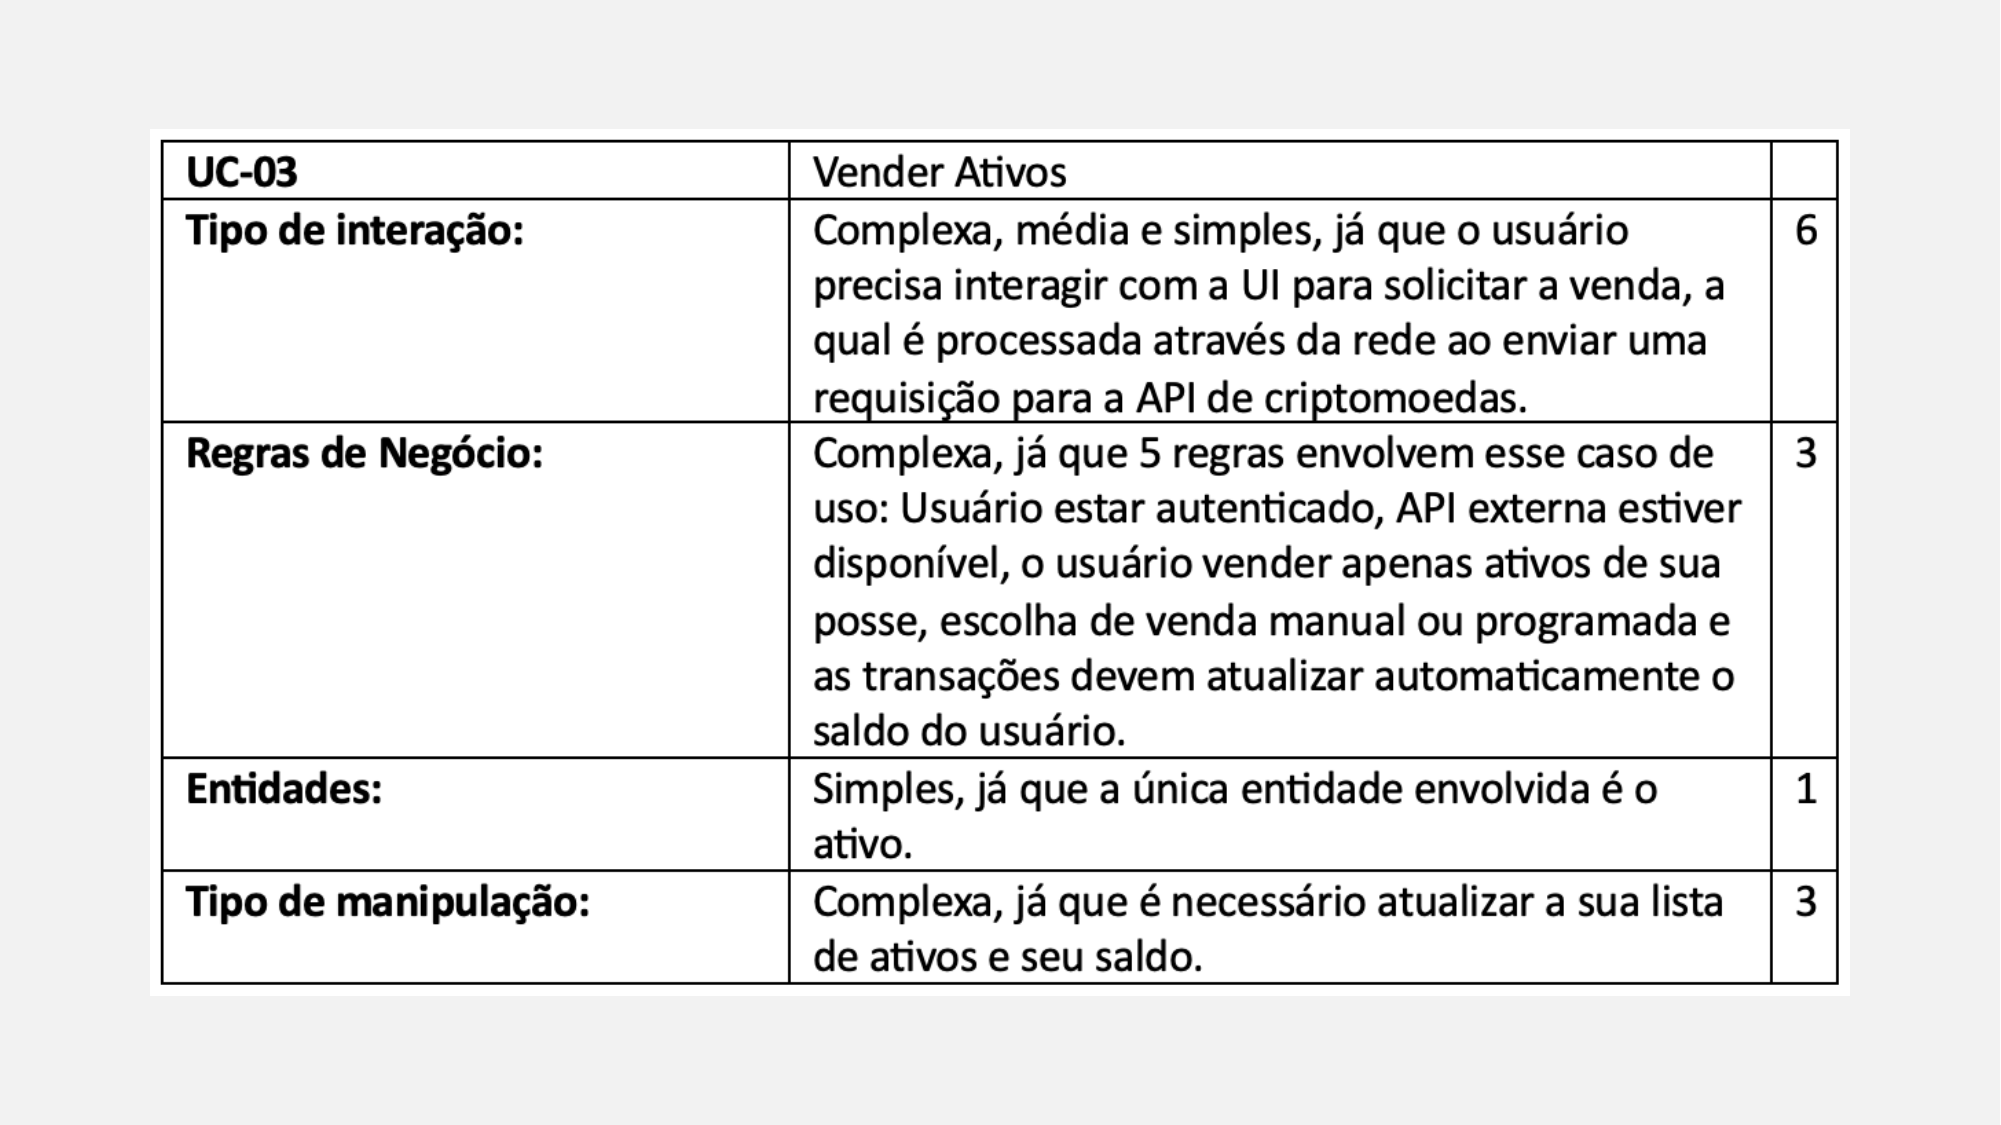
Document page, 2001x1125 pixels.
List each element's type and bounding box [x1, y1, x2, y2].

picture [150, 129, 1850, 996]
